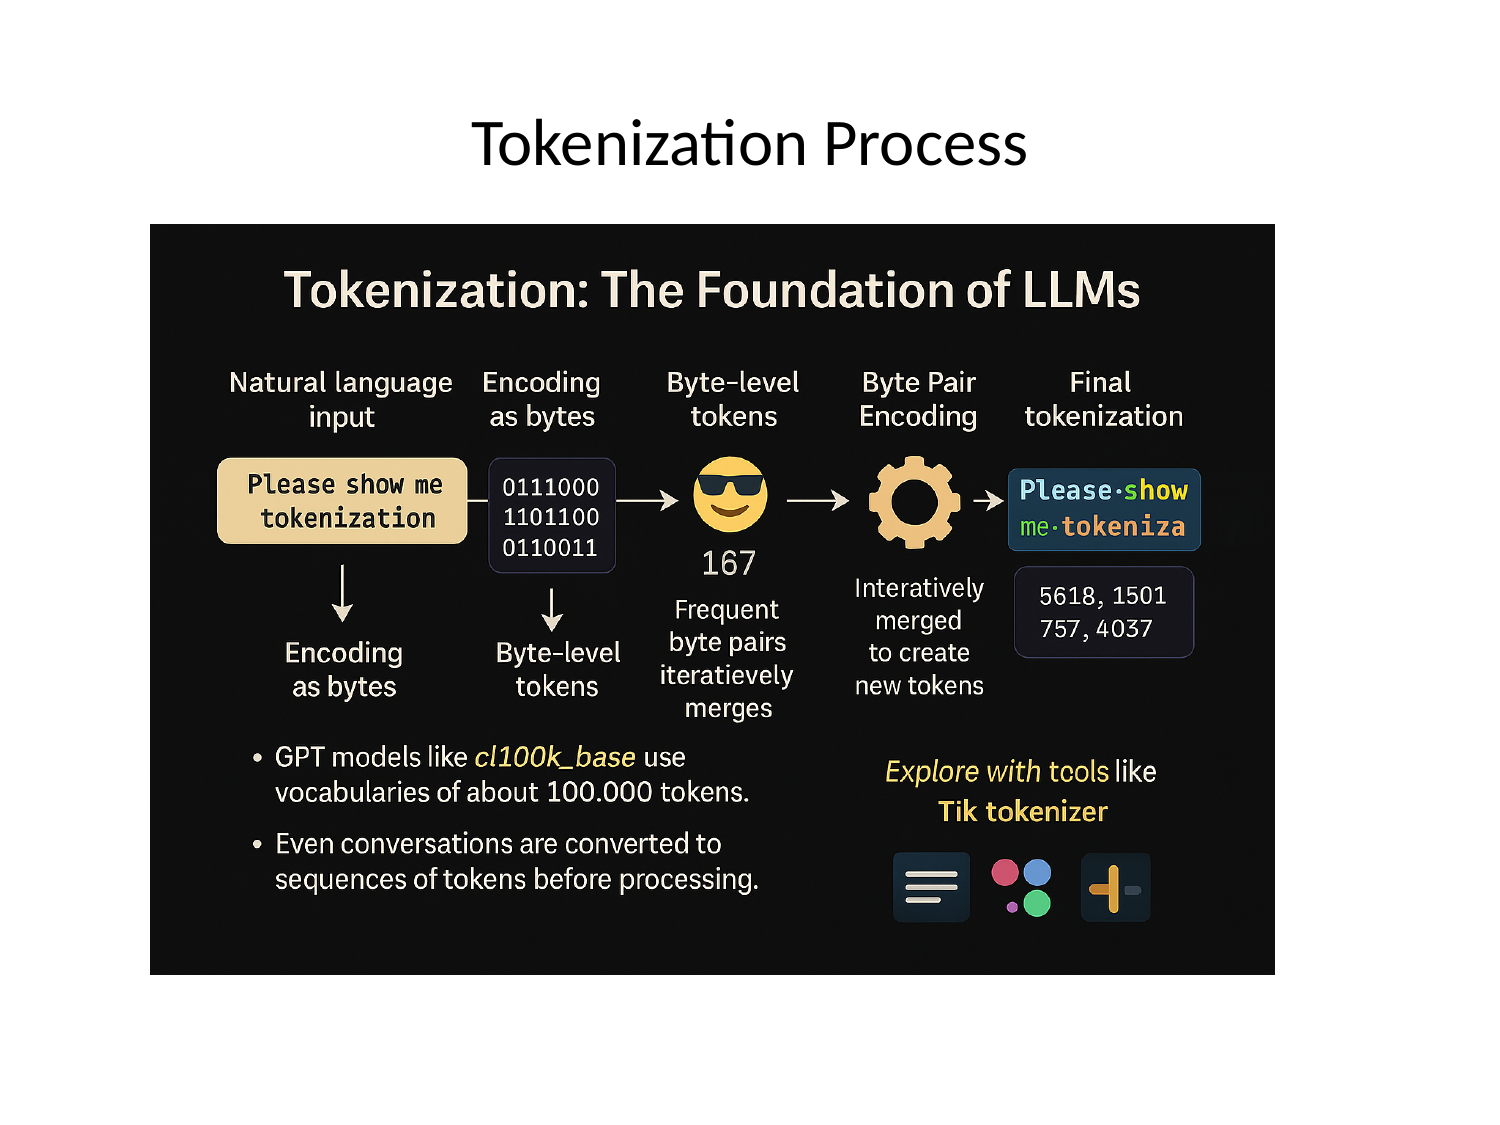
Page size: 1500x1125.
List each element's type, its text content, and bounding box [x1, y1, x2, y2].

title Tokenization Process [74, 44, 1426, 234]
picture [149, 224, 1276, 976]
